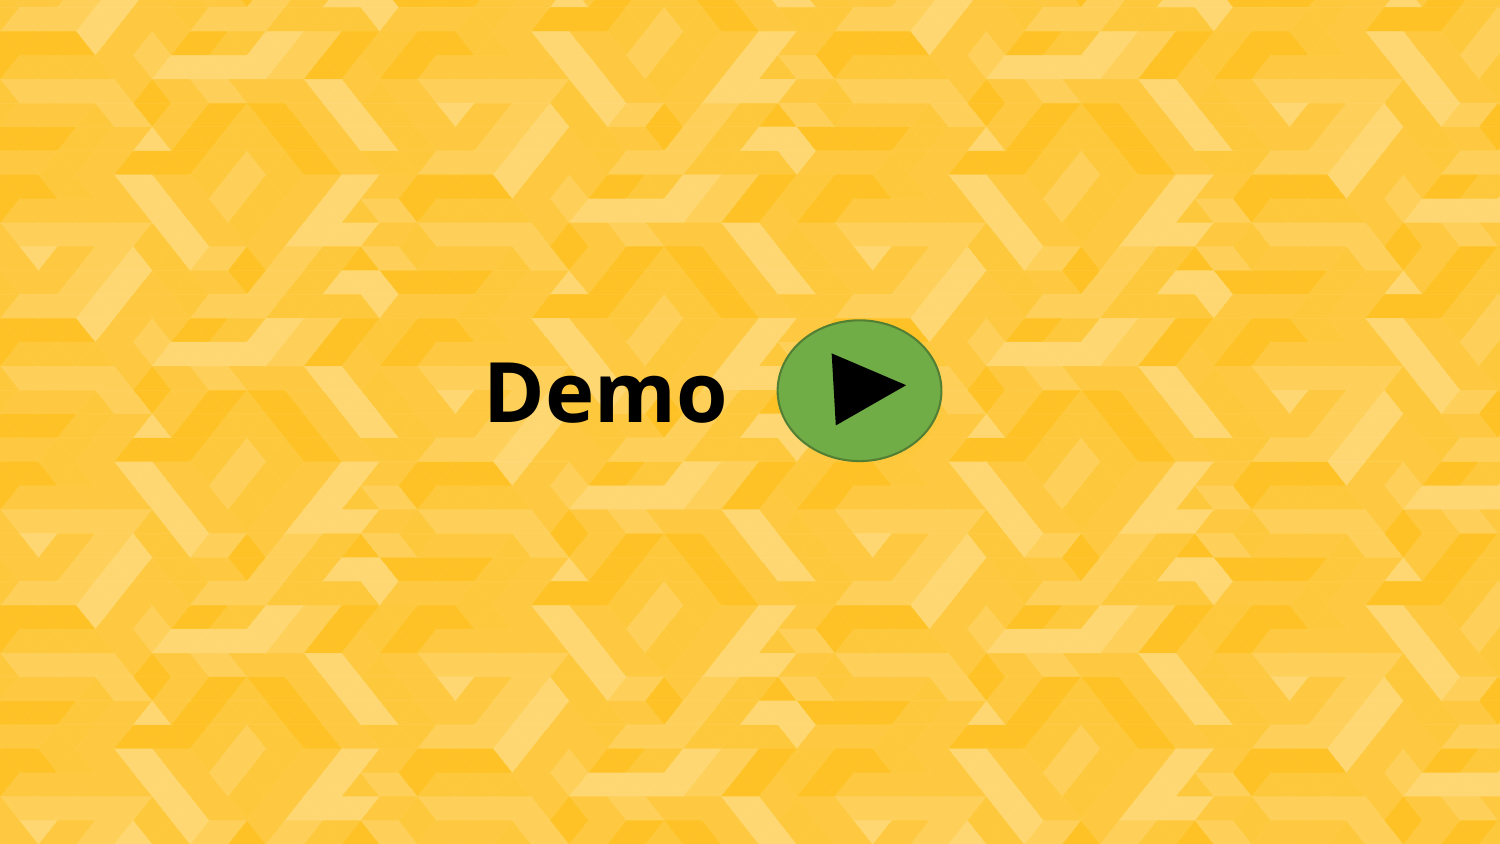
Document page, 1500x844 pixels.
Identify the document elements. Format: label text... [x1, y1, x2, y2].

text_box [831, 353, 907, 426]
text_box Demo [468, 331, 764, 446]
picture [0, 0, 1500, 844]
text_box [776, 319, 943, 463]
